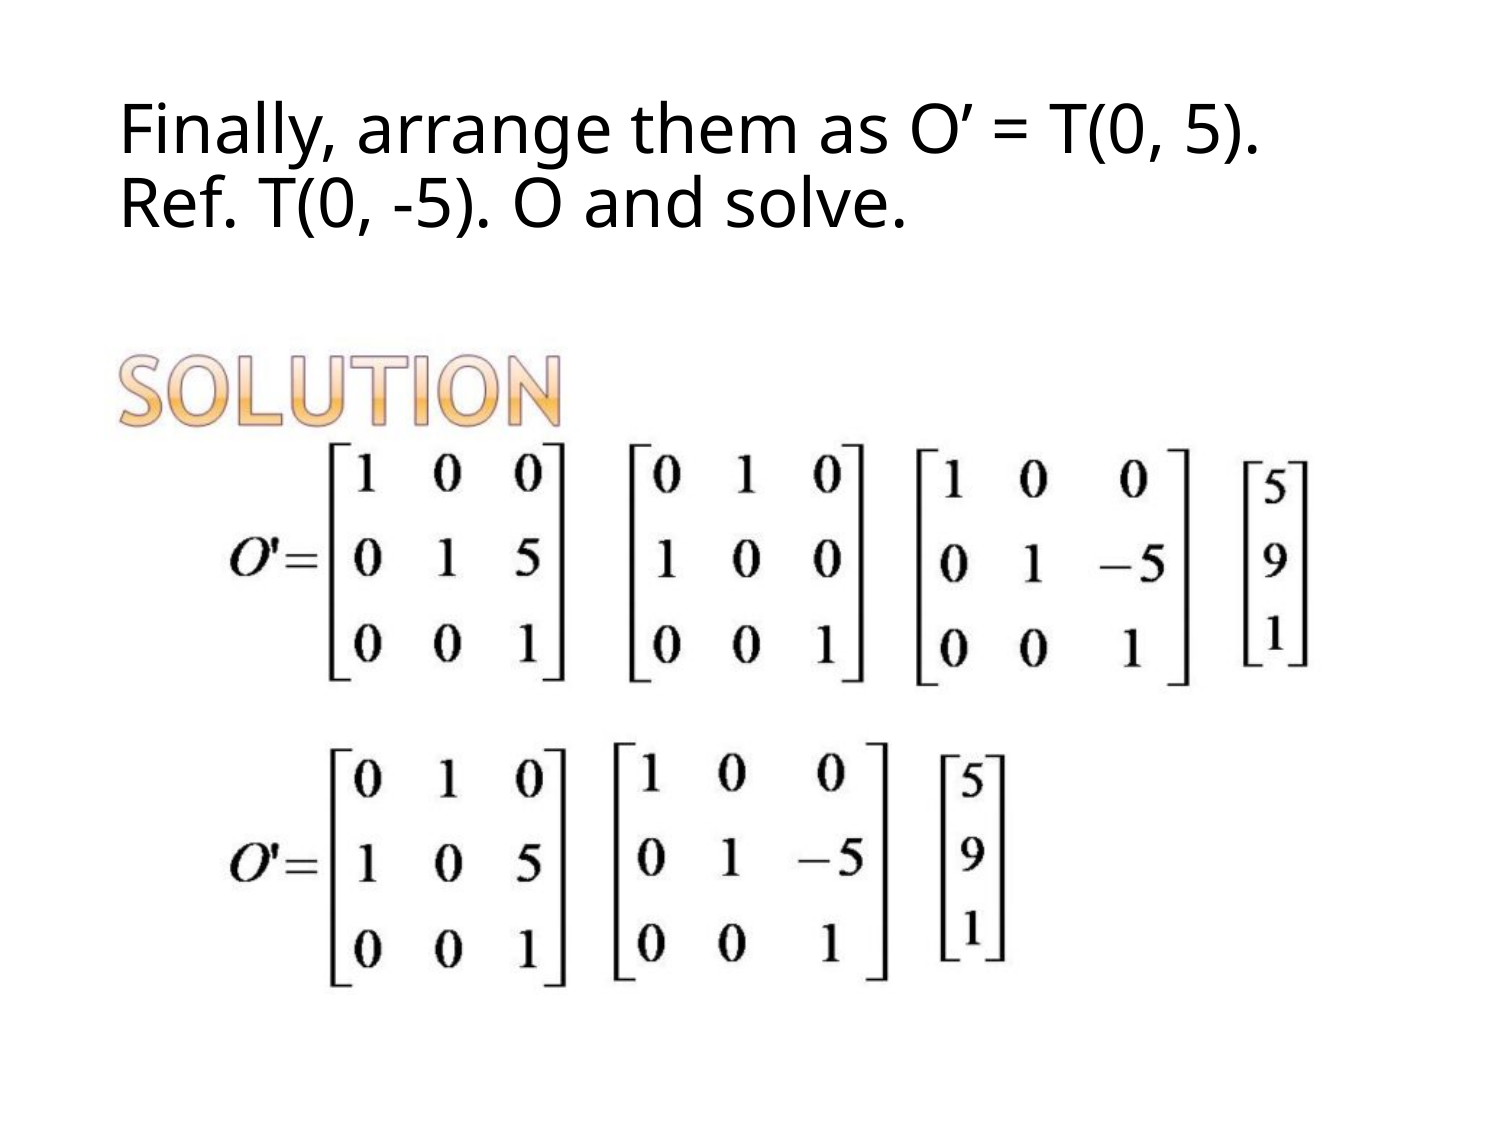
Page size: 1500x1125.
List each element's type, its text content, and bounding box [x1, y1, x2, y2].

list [103, 318, 1397, 995]
title Finally, arrange them as O’ = T(0, 5). Ref. T(0, -5). O and solve. [103, 59, 1397, 278]
